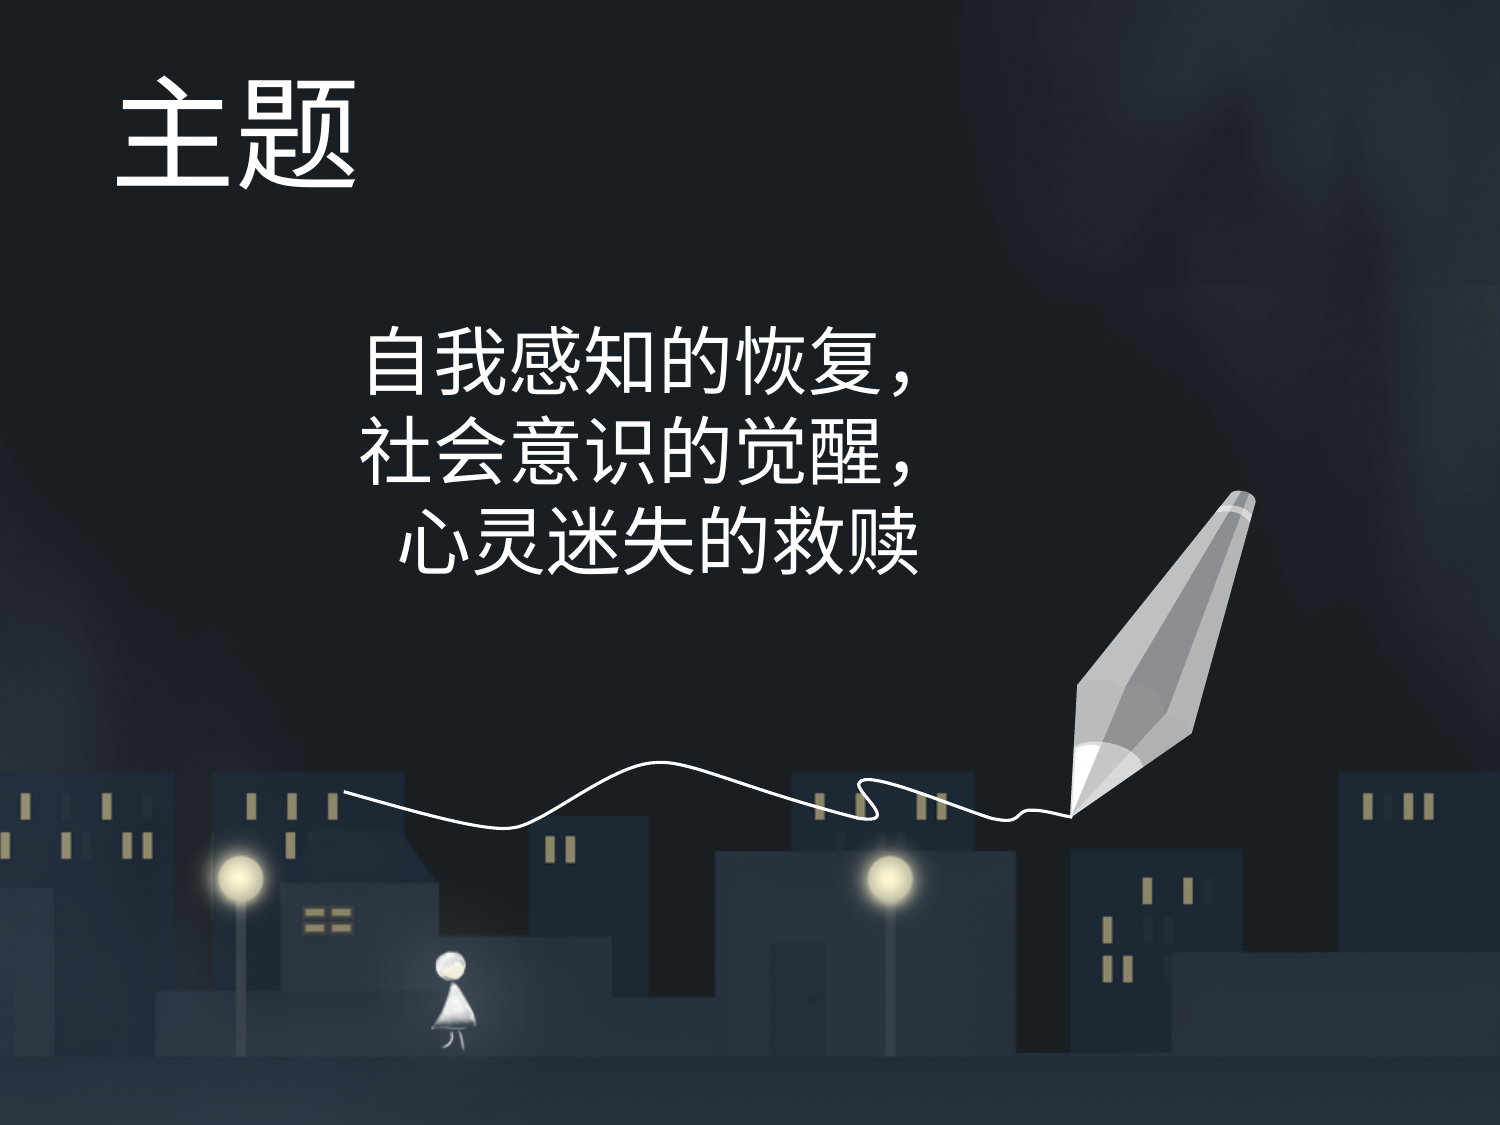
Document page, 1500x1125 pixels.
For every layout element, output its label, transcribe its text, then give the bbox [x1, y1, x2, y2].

text_box 自我感知的恢复， 社会意识的觉醒， 心灵迷失的救赎 [208, 306, 1110, 592]
picture [0, 0, 1500, 1125]
text_box [343, 762, 1064, 829]
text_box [478, 390, 677, 486]
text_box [1069, 490, 1256, 819]
text_box 主题 [24, 48, 447, 213]
